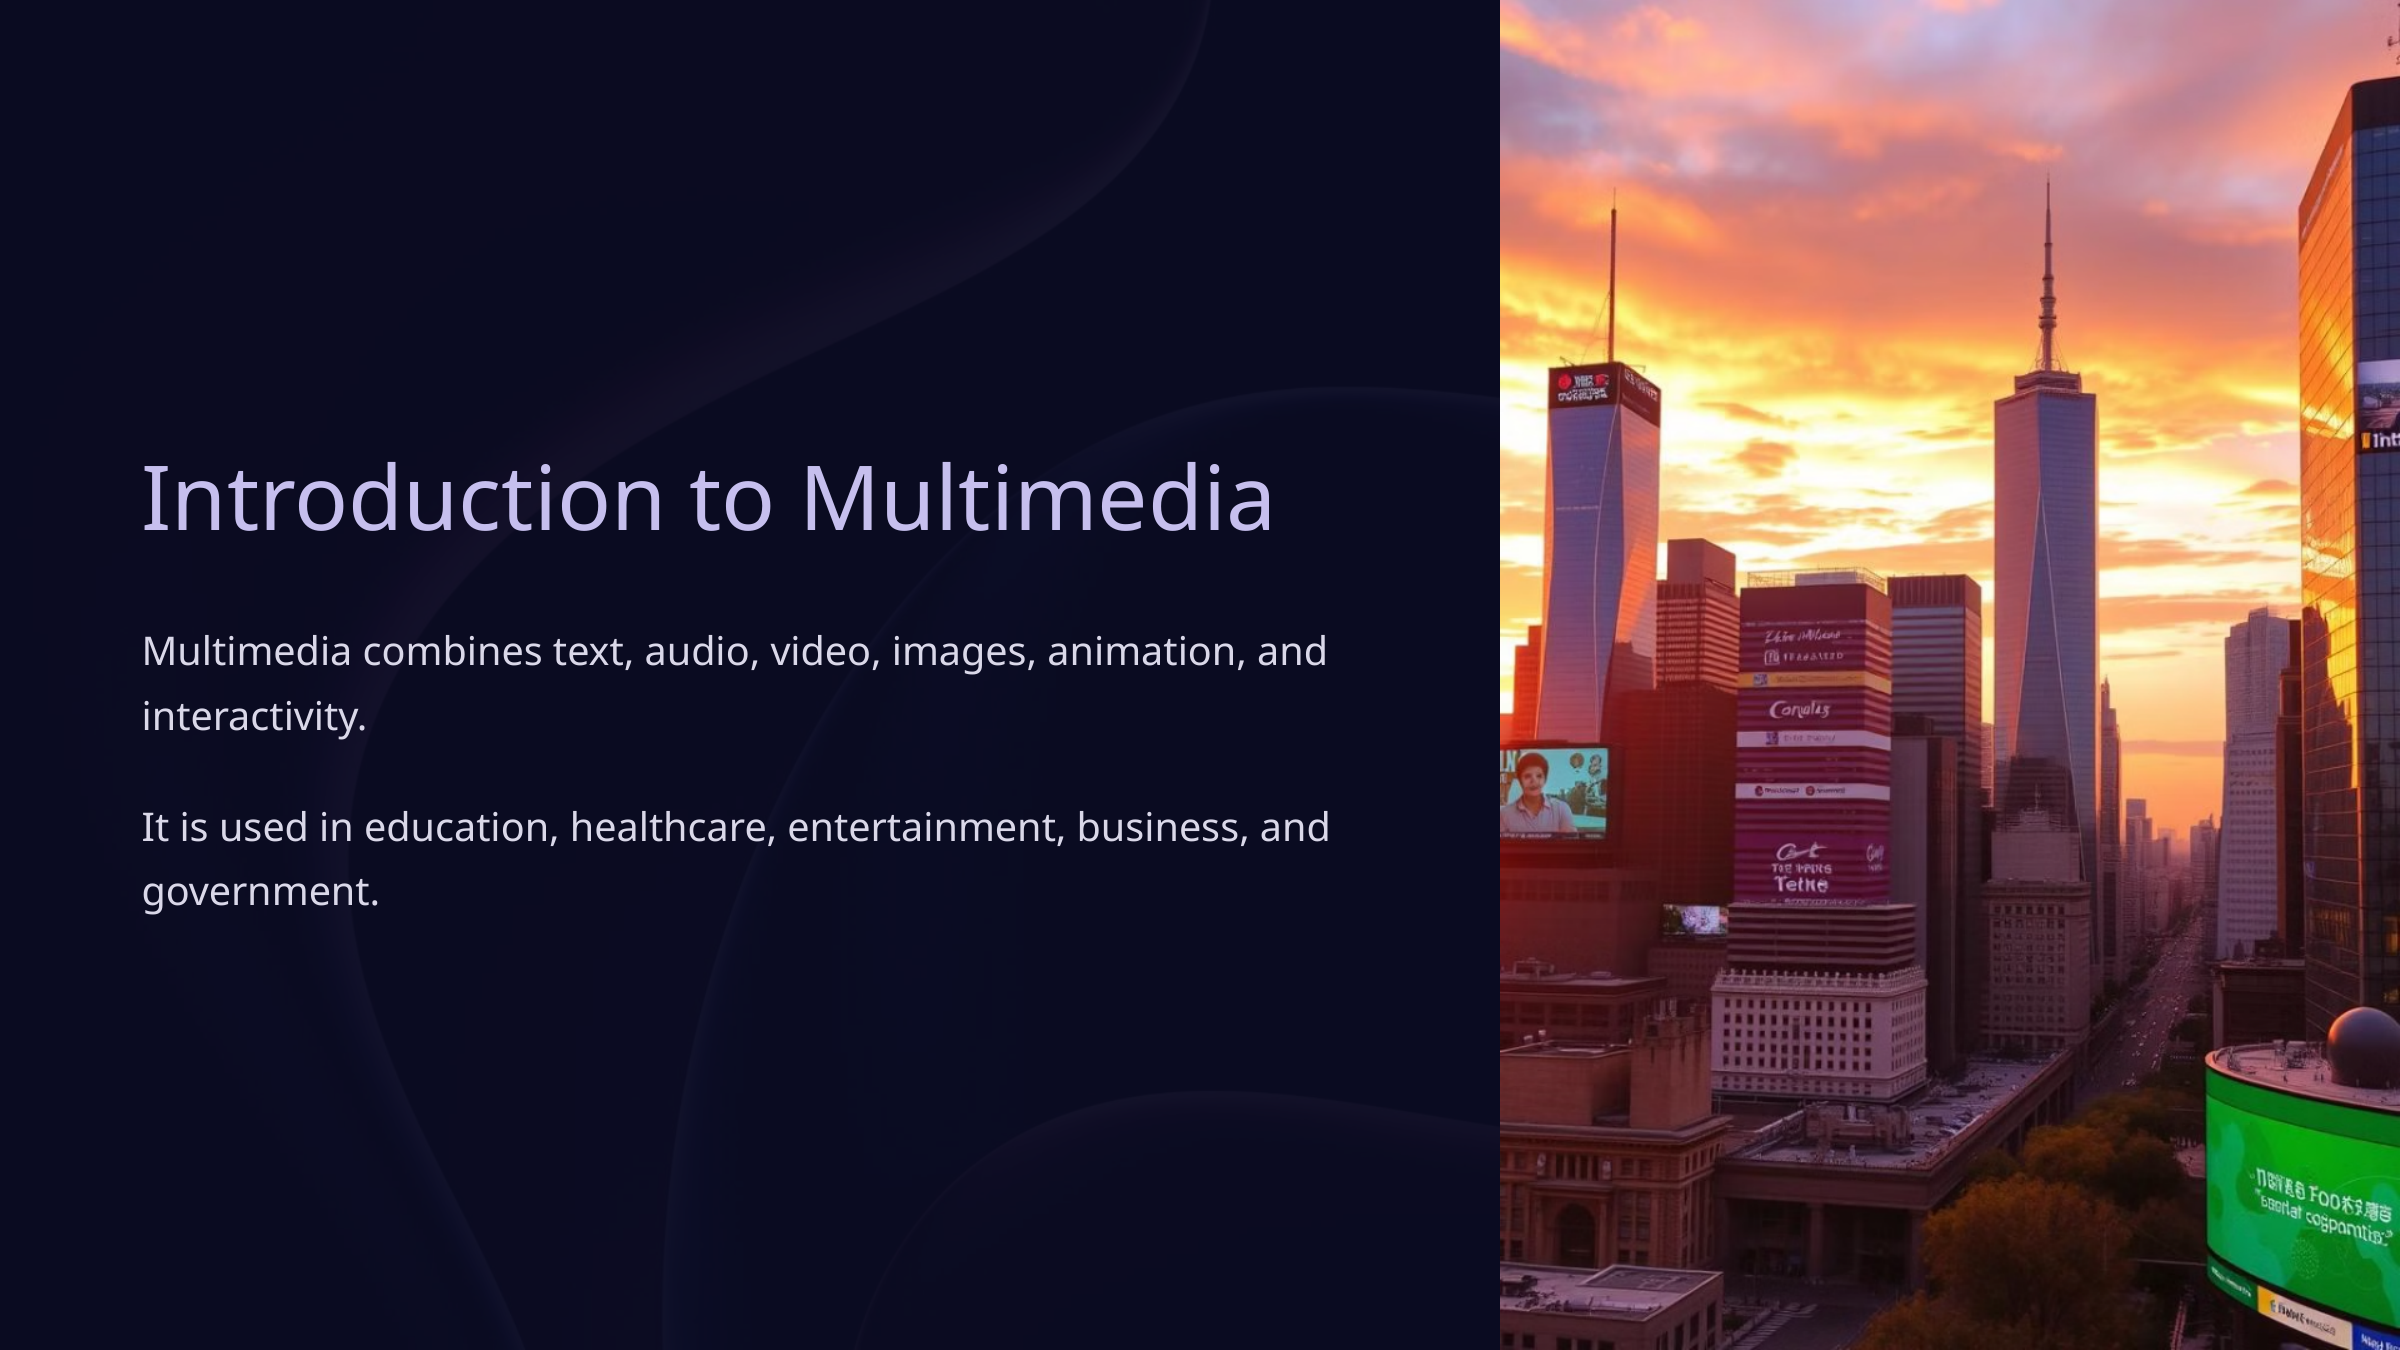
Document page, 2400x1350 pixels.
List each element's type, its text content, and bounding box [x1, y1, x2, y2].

text_box Multimedia combines text, audio, video, images, animation, and interactivity. [141, 609, 1359, 739]
picture [1499, 0, 2400, 1350]
text_box Introduction to Multimedia [141, 436, 1318, 549]
text_box It is used in education, healthcare, entertainment, business, and government. [141, 784, 1359, 914]
